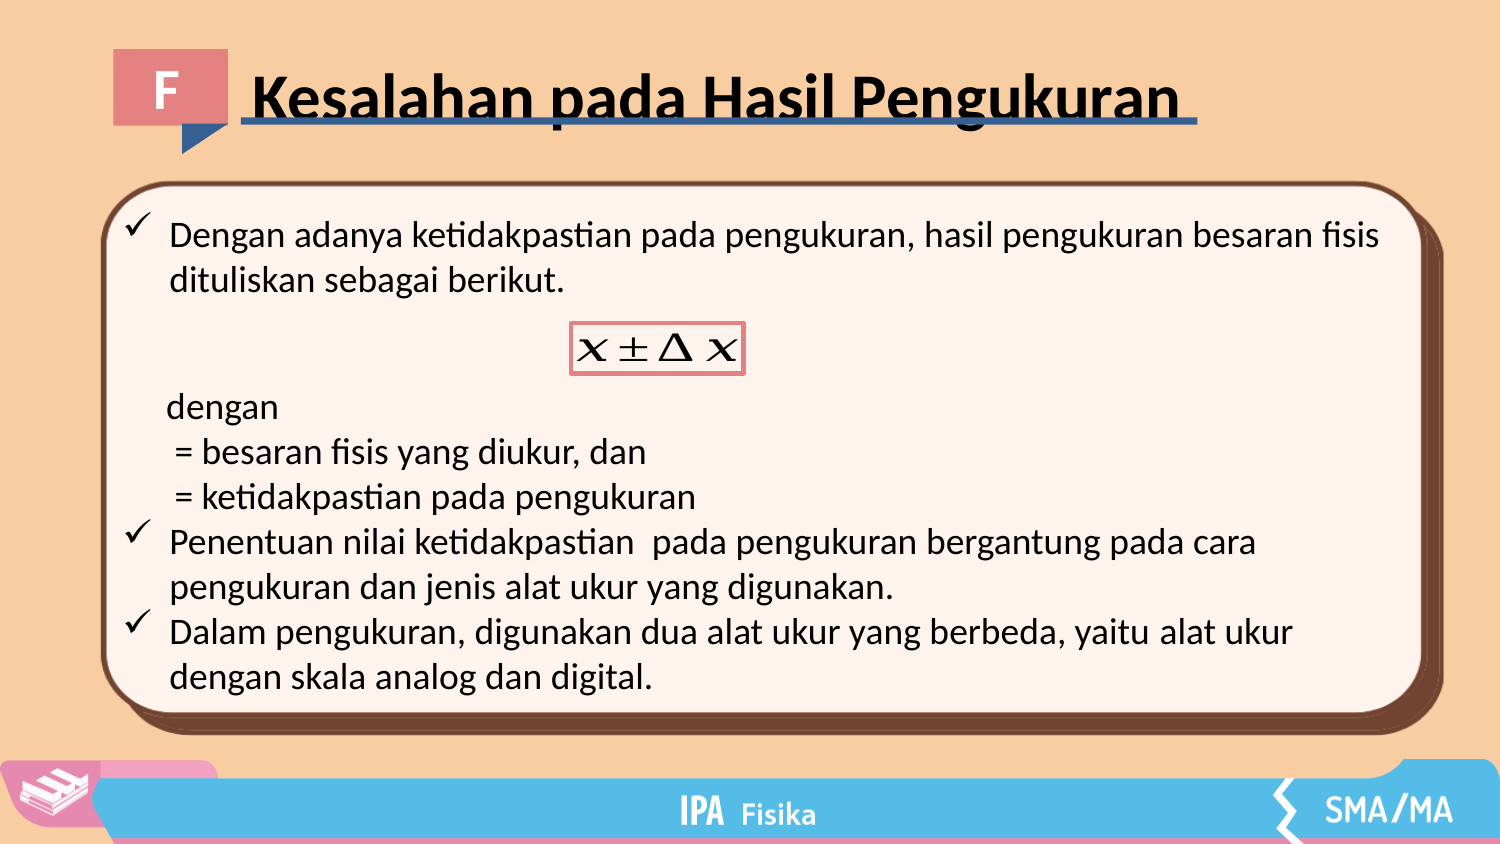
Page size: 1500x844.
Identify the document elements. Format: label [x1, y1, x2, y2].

picture [0, 759, 1500, 844]
picture [76, 158, 1459, 751]
text_box [113, 23, 1487, 155]
